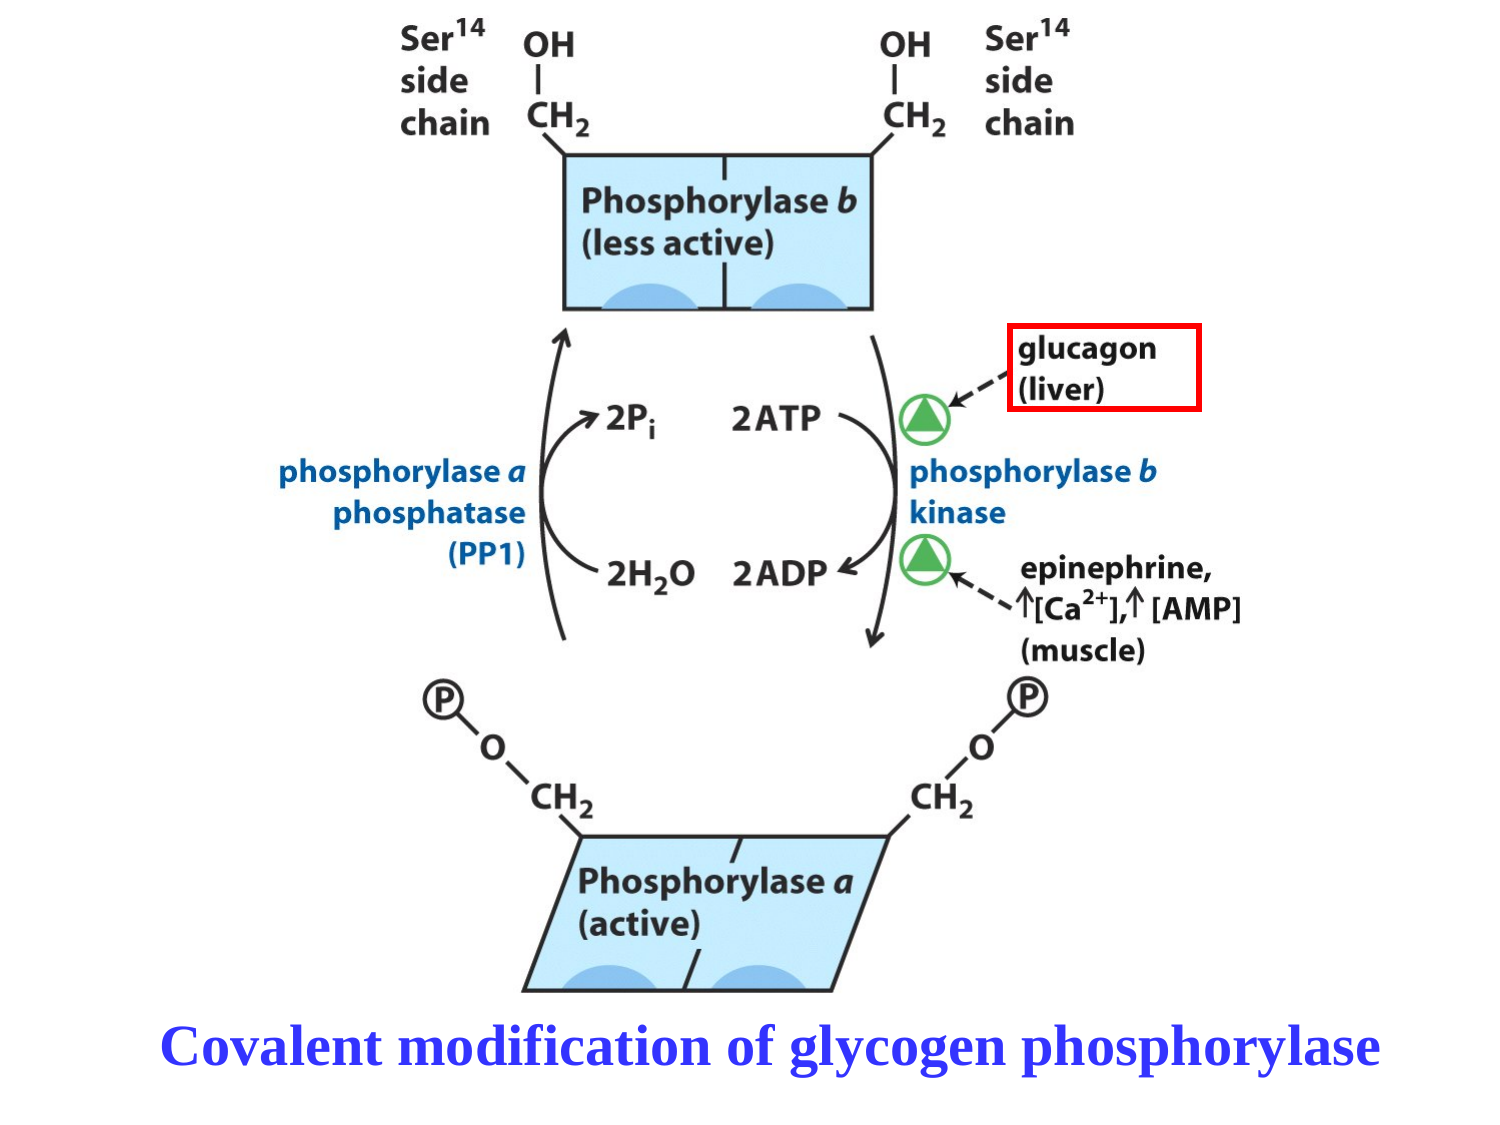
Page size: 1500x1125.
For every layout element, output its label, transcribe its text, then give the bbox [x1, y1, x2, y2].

text_box Covalent modification of glycogen phosphorylase [144, 999, 1397, 1085]
picture [265, 0, 1251, 1001]
